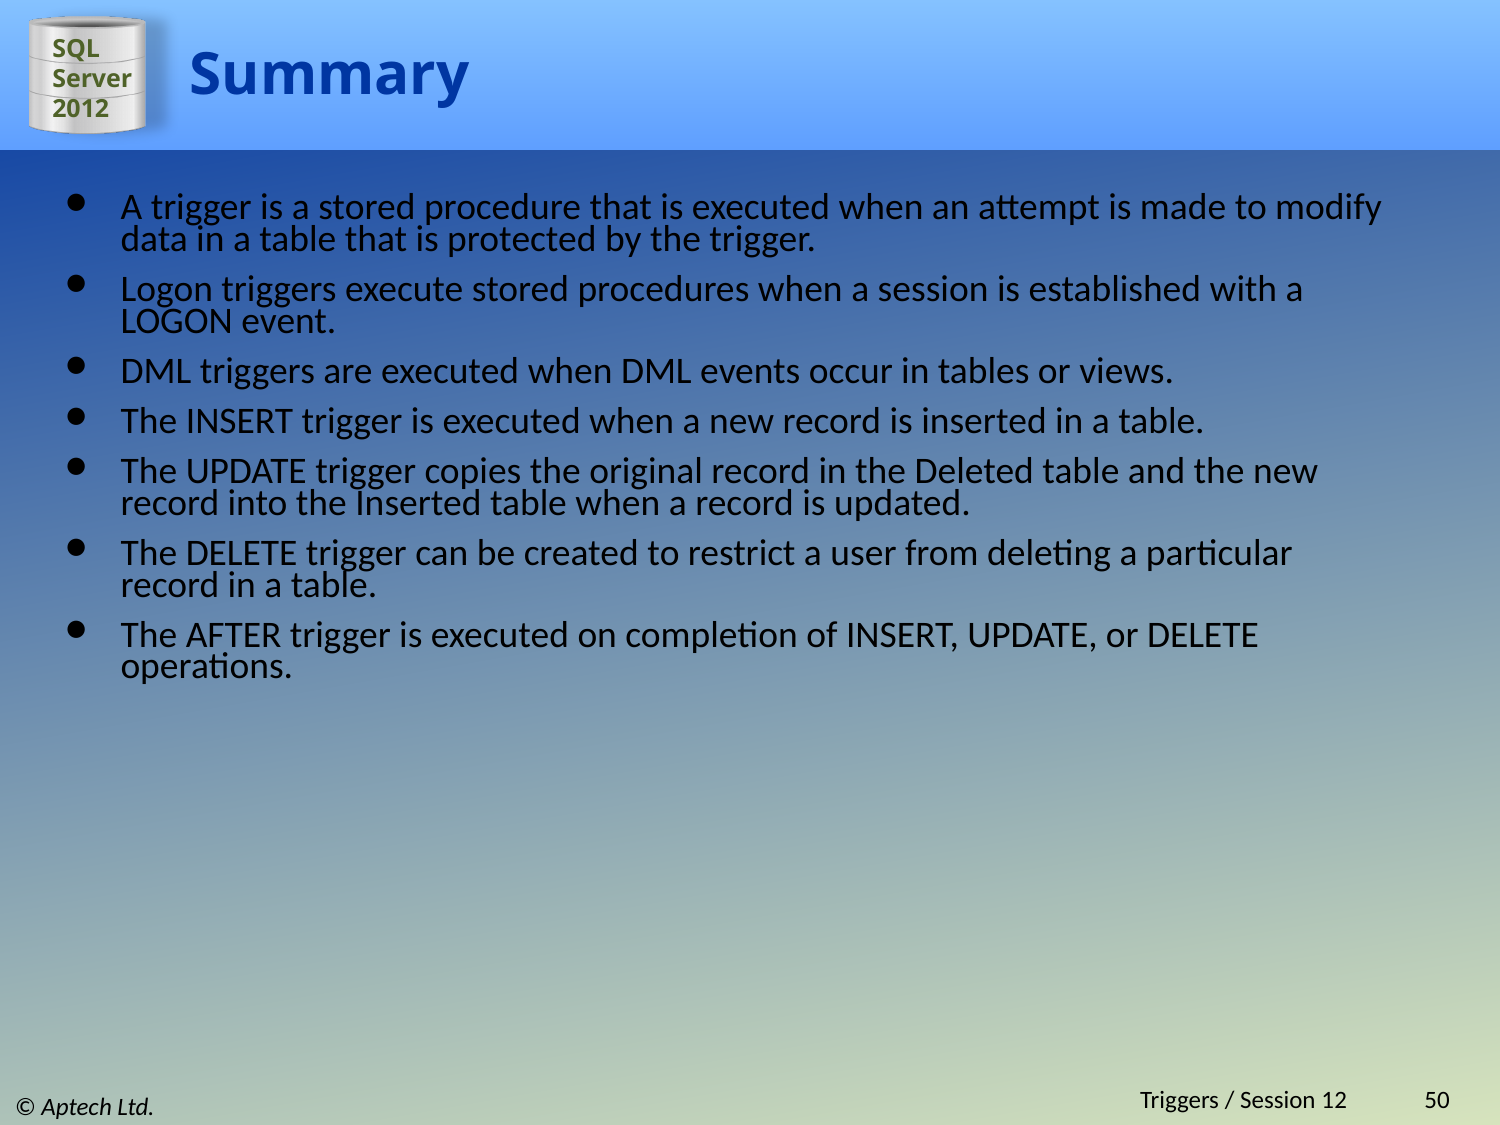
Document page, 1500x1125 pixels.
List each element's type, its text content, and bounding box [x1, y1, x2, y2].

text_box A trigger is a stored procedure that is executed when an attempt is made to modify data in a table that is protected by the trigger. Logon triggers execute stored procedures when a session is established with a LOGON event. DML triggers are executed when DML events occur in tables or views. The INSERT trigger is executed when a new record is inserted in a table. The UPDATE trigger copies the original record in the Deleted table and the new record into the Inserted table when a record is updated. The DELETE trigger can be created to restrict a user from deleting a particular record in a table. The AFTER trigger is executed on completion of INSERT, UPDATE, or DELETE operations. [49, 187, 1400, 722]
picture [24, 0, 150, 150]
slide_number 50 [1363, 1084, 1465, 1113]
footer Triggers / Session 12 [375, 1084, 1363, 1113]
title Summary [174, 37, 1426, 106]
